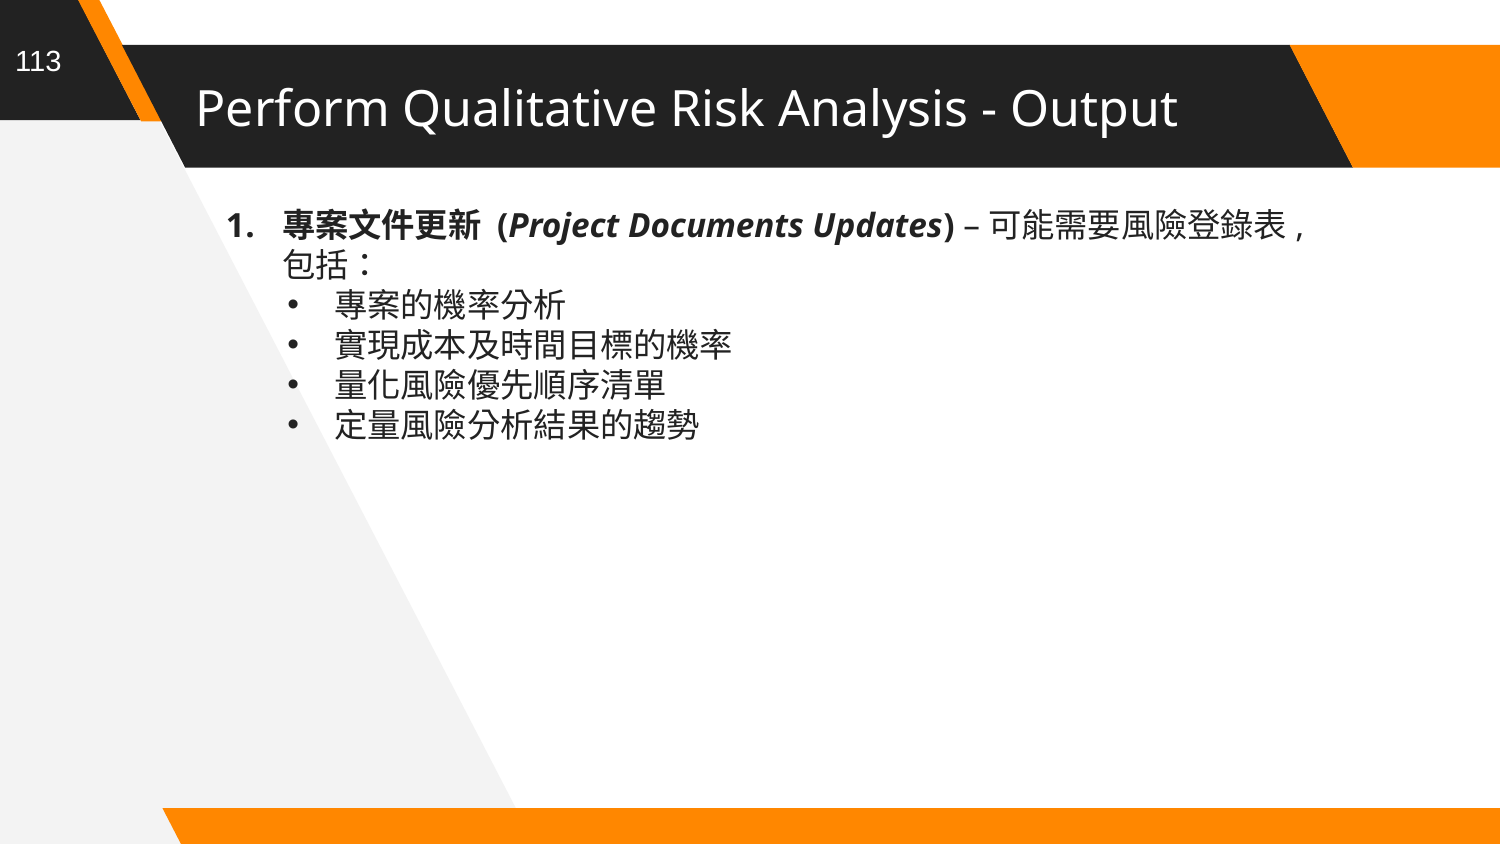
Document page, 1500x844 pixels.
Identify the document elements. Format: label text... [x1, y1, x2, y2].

title Perform Qualitative Risk Analysis - Output [180, 44, 1424, 168]
list 專案文件更新 (Project Documents Updates) –可能需要風險登錄表,包括： 專案的機率分析 實現成本及時間目標的機率 量化風險優先順序清單 定量風險分析結果的趨勢 [180, 189, 1350, 799]
slide_number 113 [0, 0, 98, 121]
